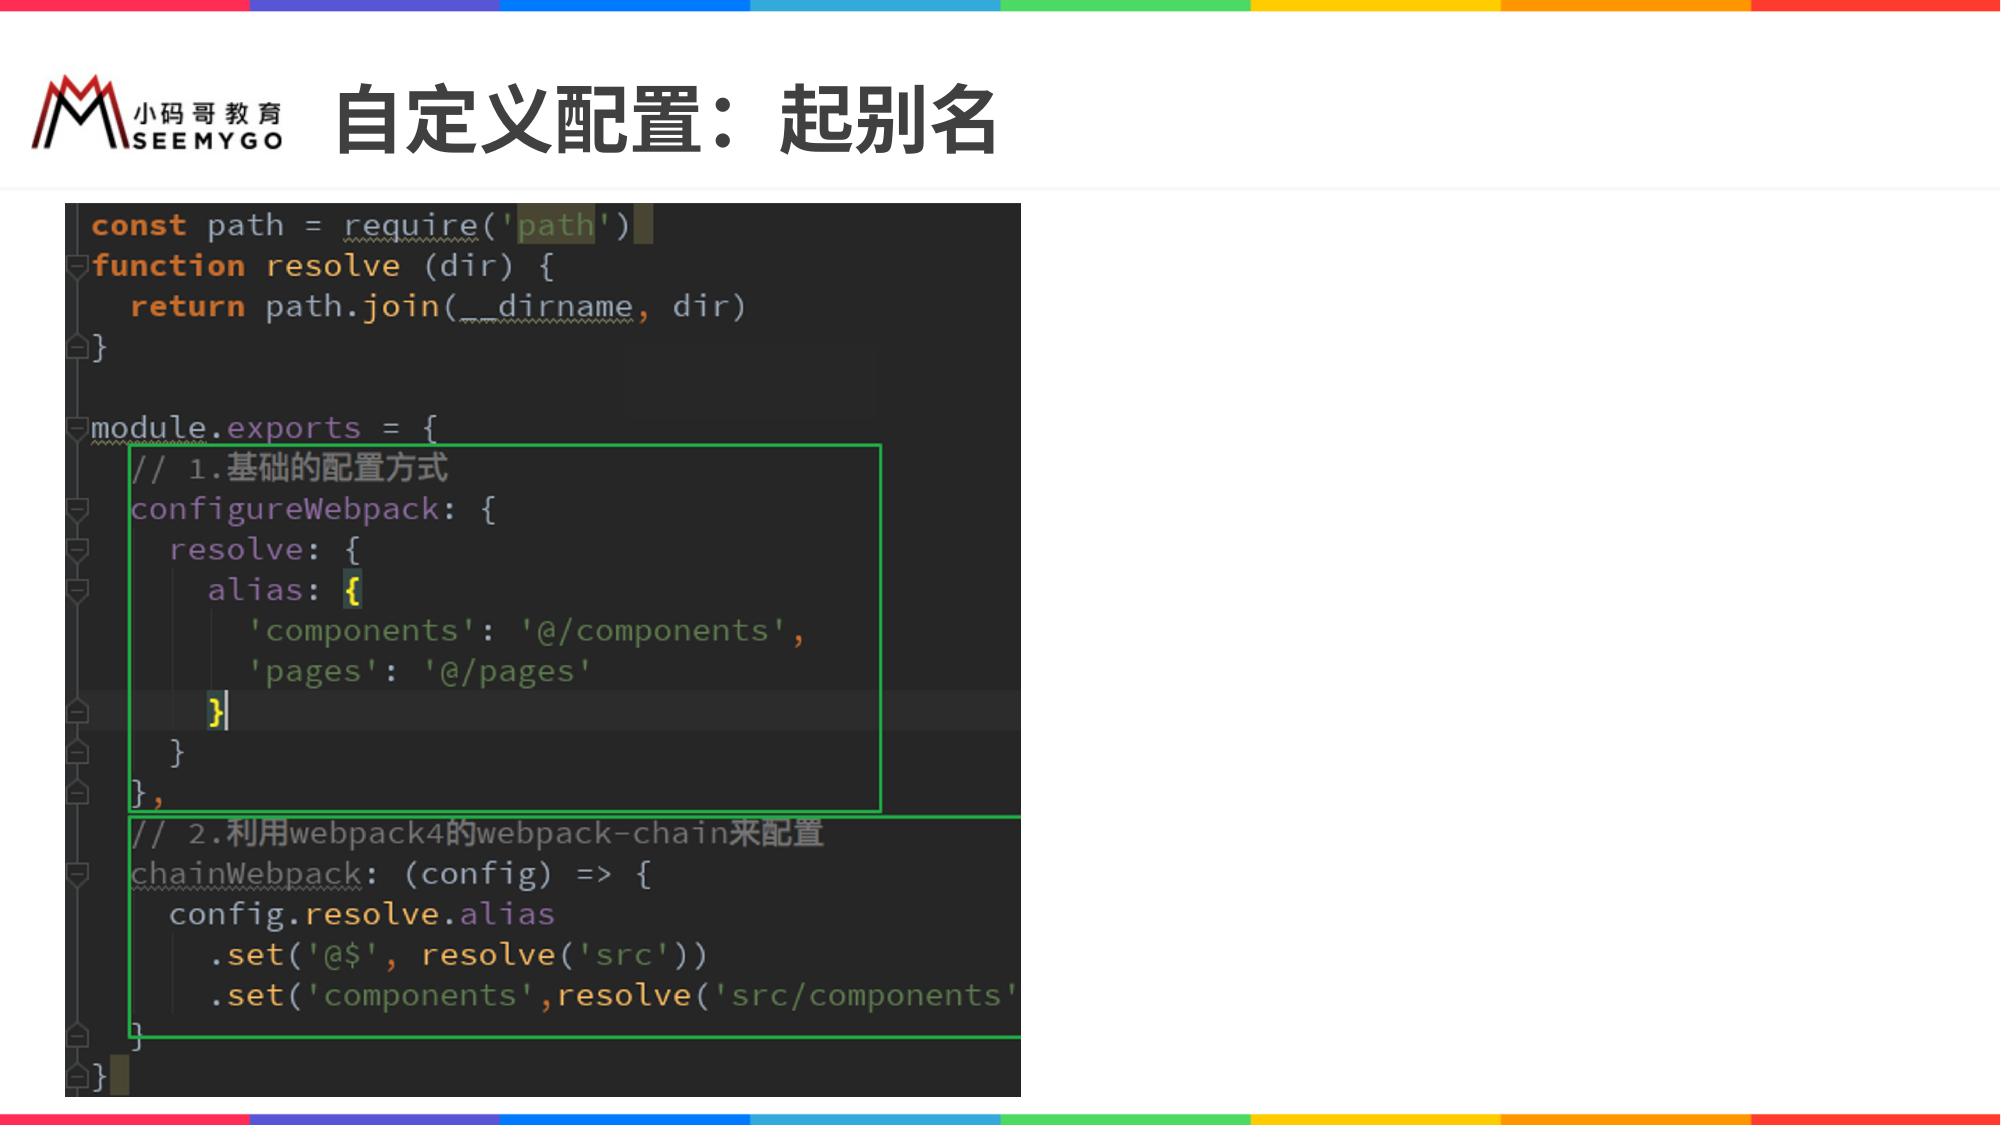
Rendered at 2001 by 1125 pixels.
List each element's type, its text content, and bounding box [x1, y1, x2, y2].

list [65, 203, 1021, 1097]
title 自定义配置：起别名 [314, 64, 1968, 182]
picture [0, 0, 2001, 1125]
